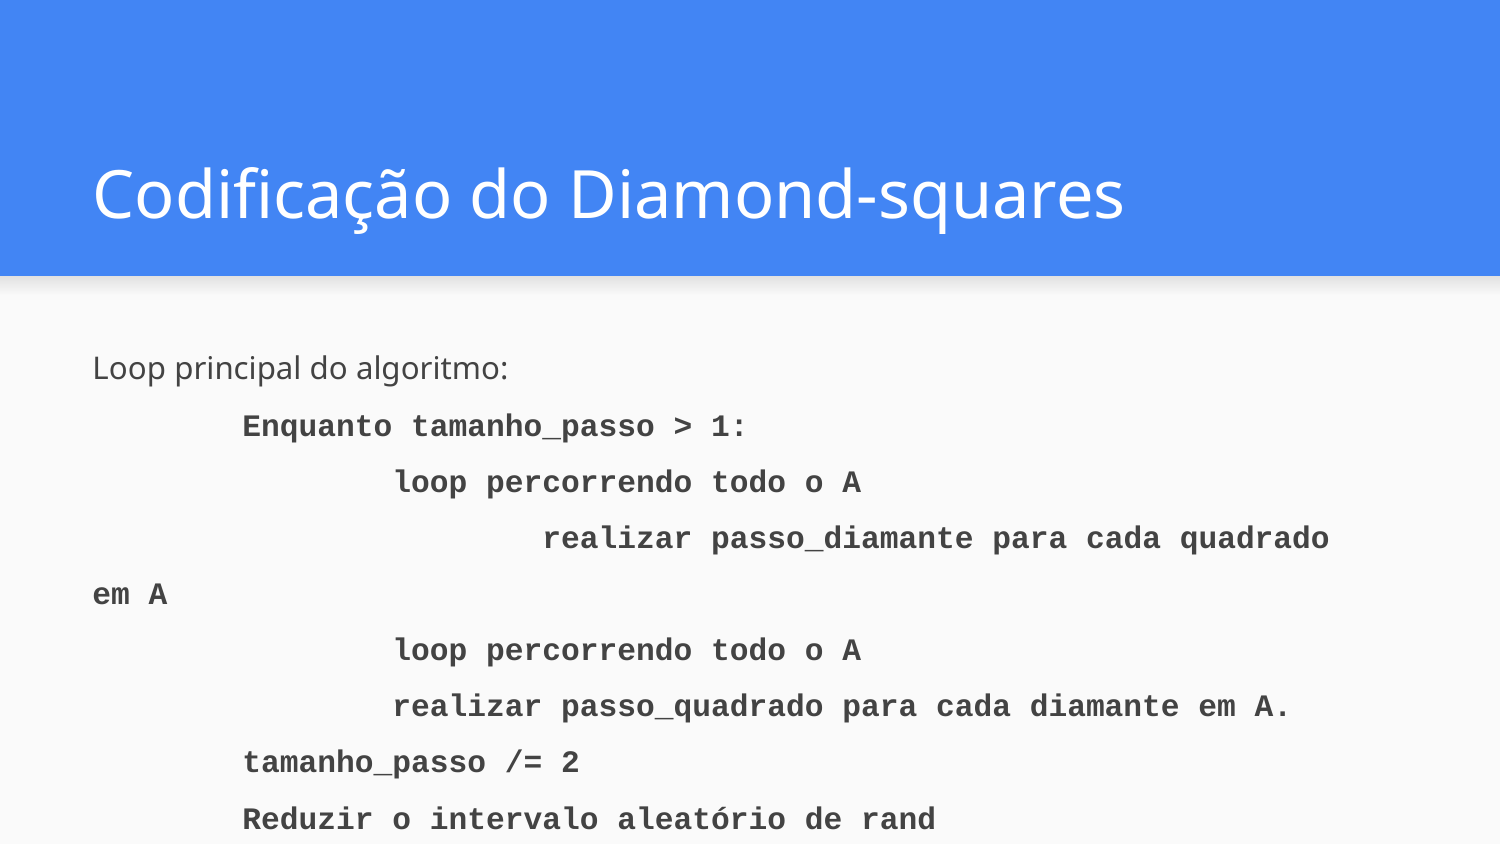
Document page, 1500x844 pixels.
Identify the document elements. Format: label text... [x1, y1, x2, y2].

title Codificação do Diamond-squares [77, 121, 1427, 248]
list Loop principal do algoritmo: Enquanto tamanho_passo > 1: loop percorrendo todo o A realizar passo_diamante para cada quadrado em A loop percorrendo todo o A realizar passo_quadrado para cada diamante em A. tamanho_passo /= 2 Reduzir o intervalo aleatório de rand [77, 314, 1427, 836]
